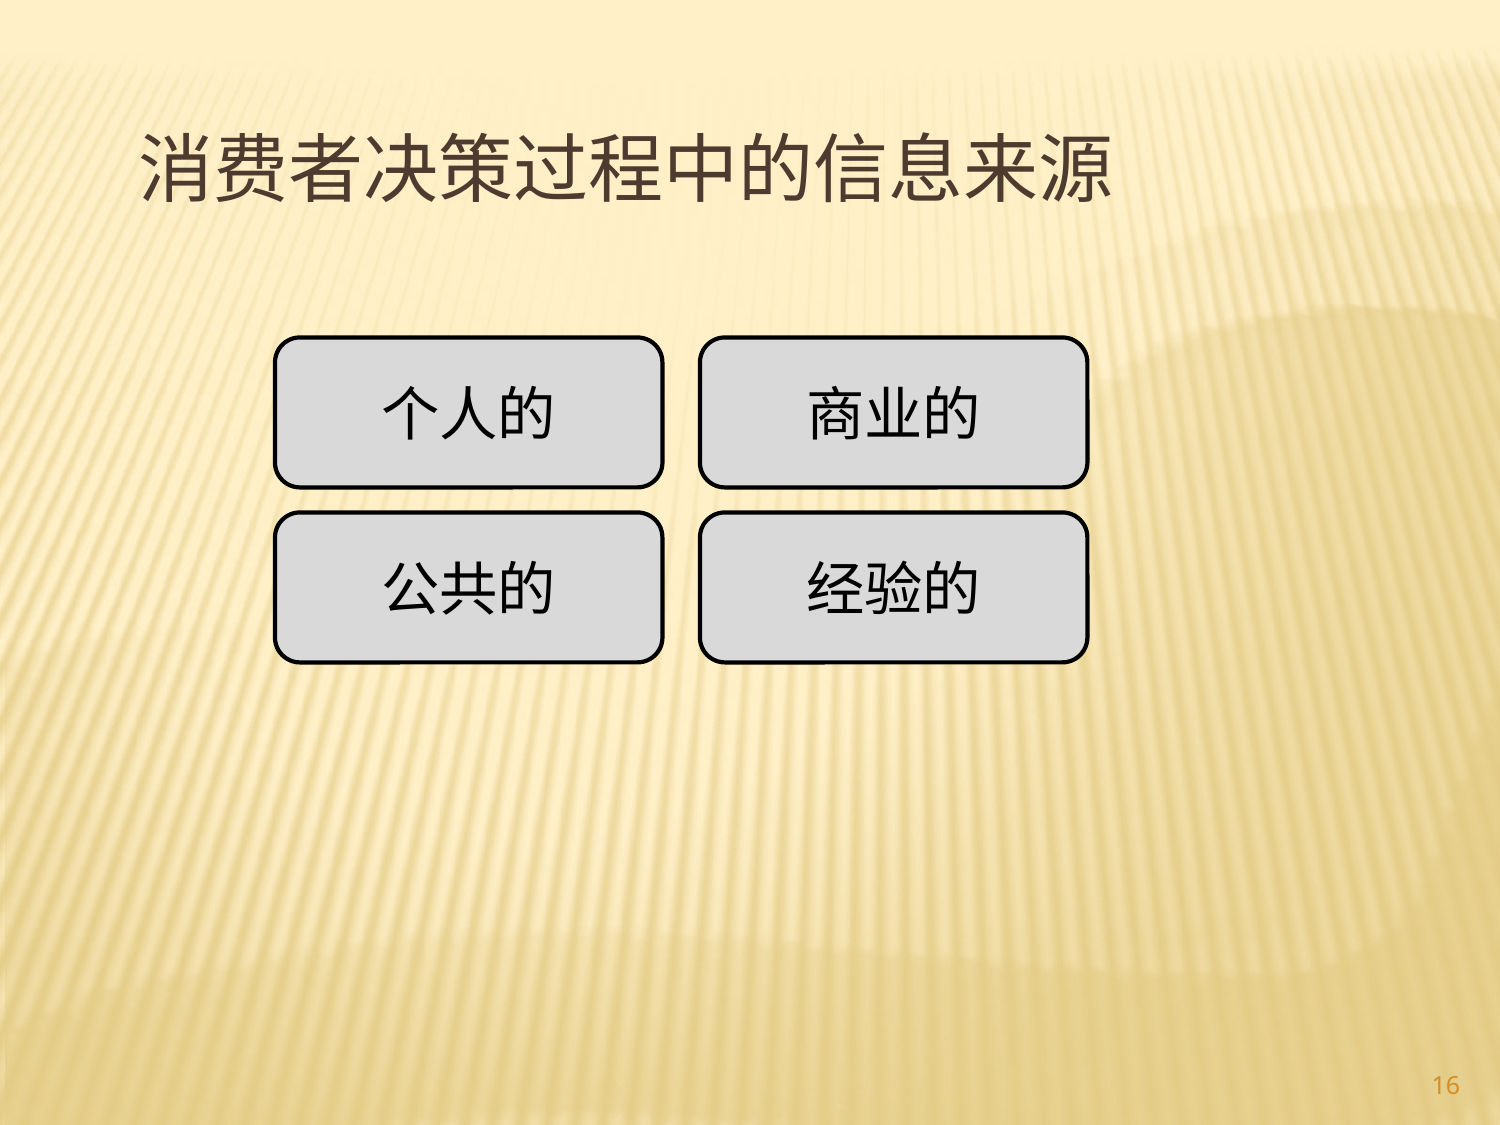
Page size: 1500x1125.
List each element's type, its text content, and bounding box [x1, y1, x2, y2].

text_box 经验的 [697, 510, 1090, 665]
text_box 公共的 [272, 510, 665, 665]
text_box 商业的 [697, 335, 1090, 490]
text_box 消费者决策过程中的信息来源 [123, 113, 1387, 302]
text_box 个人的 [272, 335, 665, 490]
slide_number 16 [1350, 1062, 1475, 1103]
